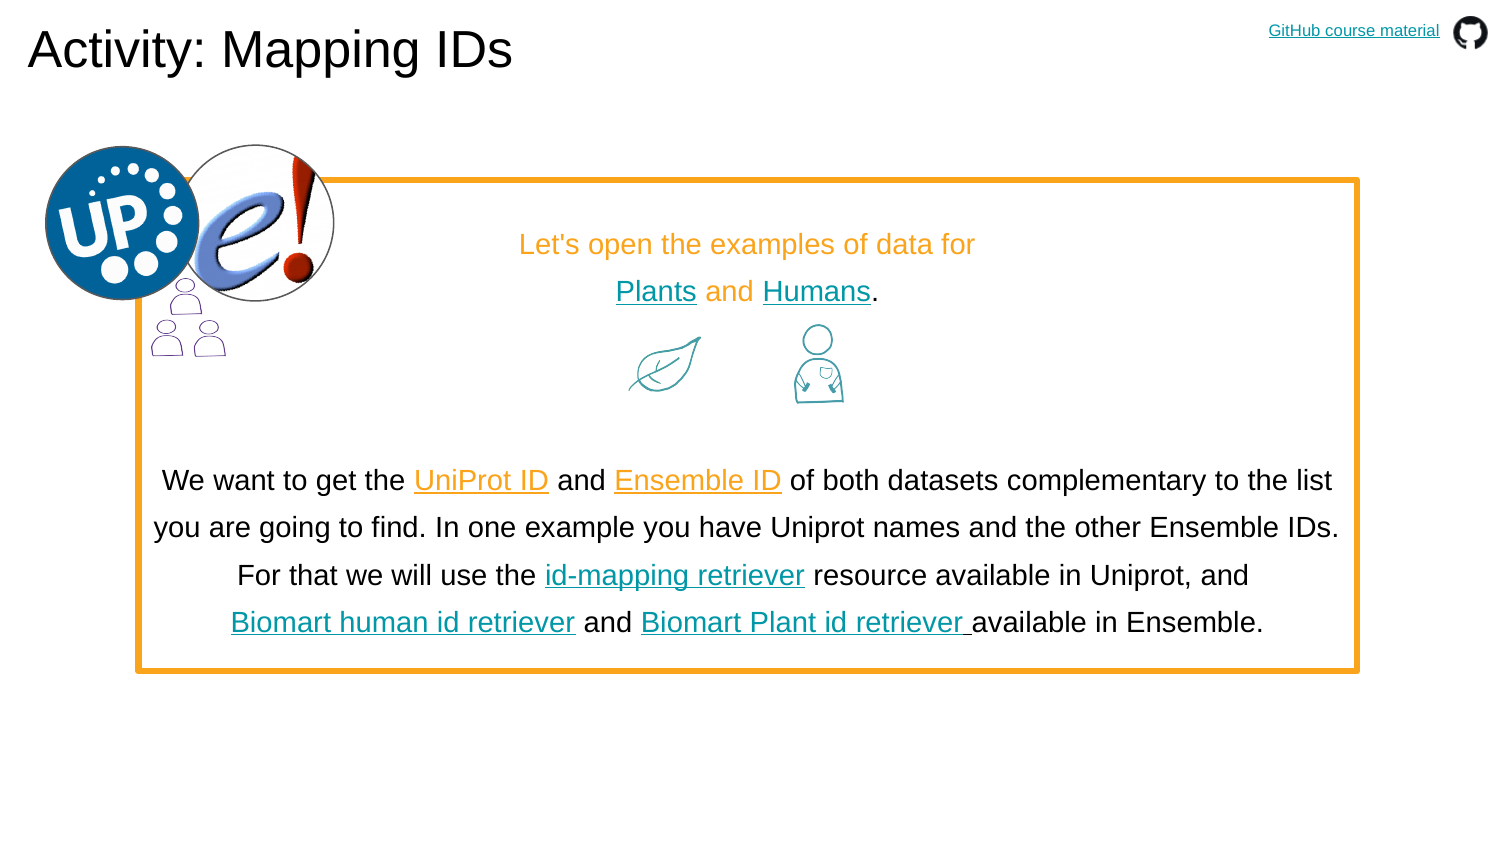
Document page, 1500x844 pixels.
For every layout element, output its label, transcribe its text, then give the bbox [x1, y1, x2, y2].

picture [45, 146, 226, 357]
text_box Let's open the examples of data for Plants and Humans. We want to get the UniProt ID and Ensemble ID of both datasets complementary to the list you are going to find. In one example you have Uniprot names and the other Ensemble IDs. For that we will use the id-mapping retriever resource available in Uniprot, and Biomart human id retriever and Biomart Plant id retriever available in Ensemble. [138, 179, 1357, 672]
picture [627, 335, 702, 393]
text_box GitHub course material [1224, 9, 1455, 50]
picture [1448, 15, 1491, 55]
title Activity: Mapping IDs [12, 0, 1500, 130]
picture [794, 324, 844, 404]
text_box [161, 129, 349, 317]
